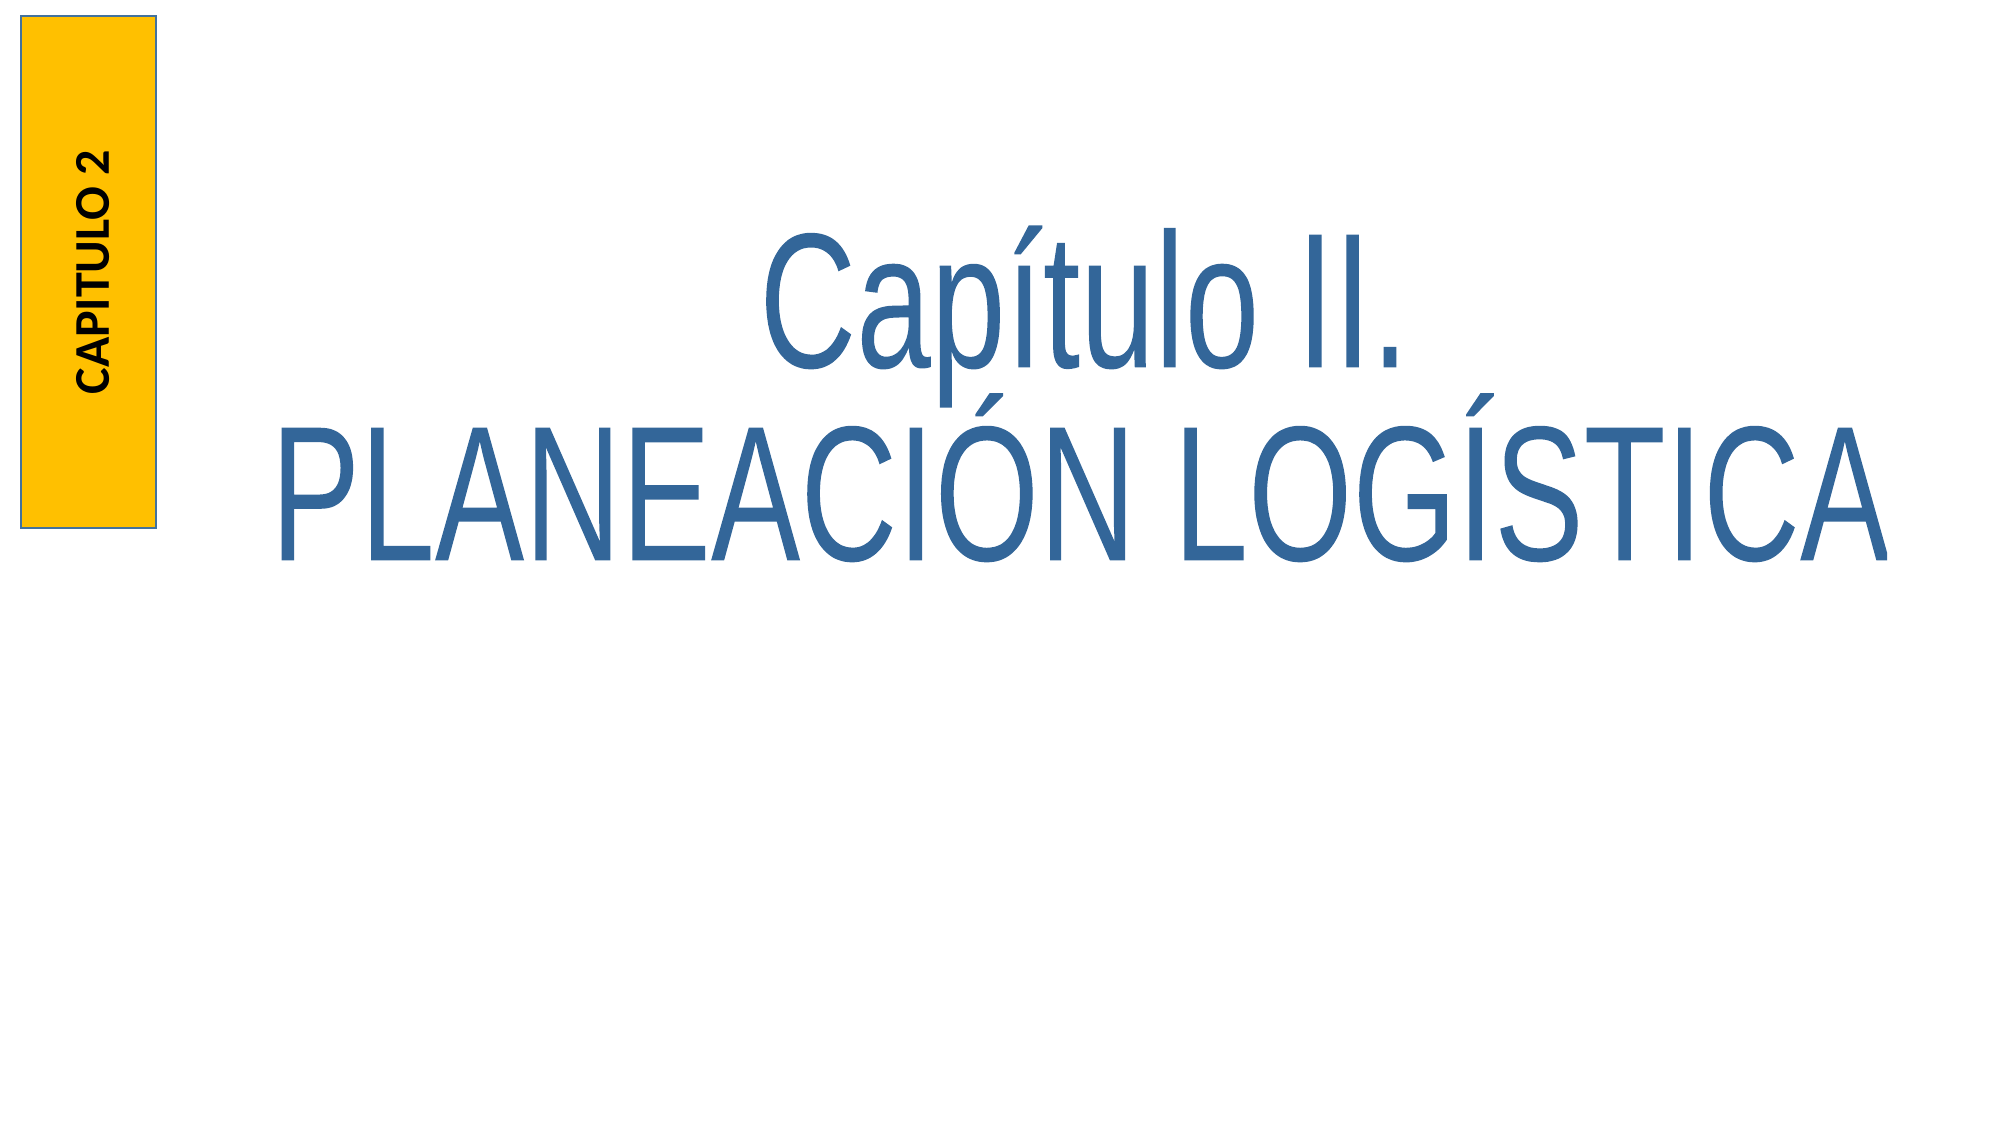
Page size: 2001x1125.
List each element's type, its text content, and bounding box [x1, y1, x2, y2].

text_box CAPITULO 2 [20, 15, 157, 529]
